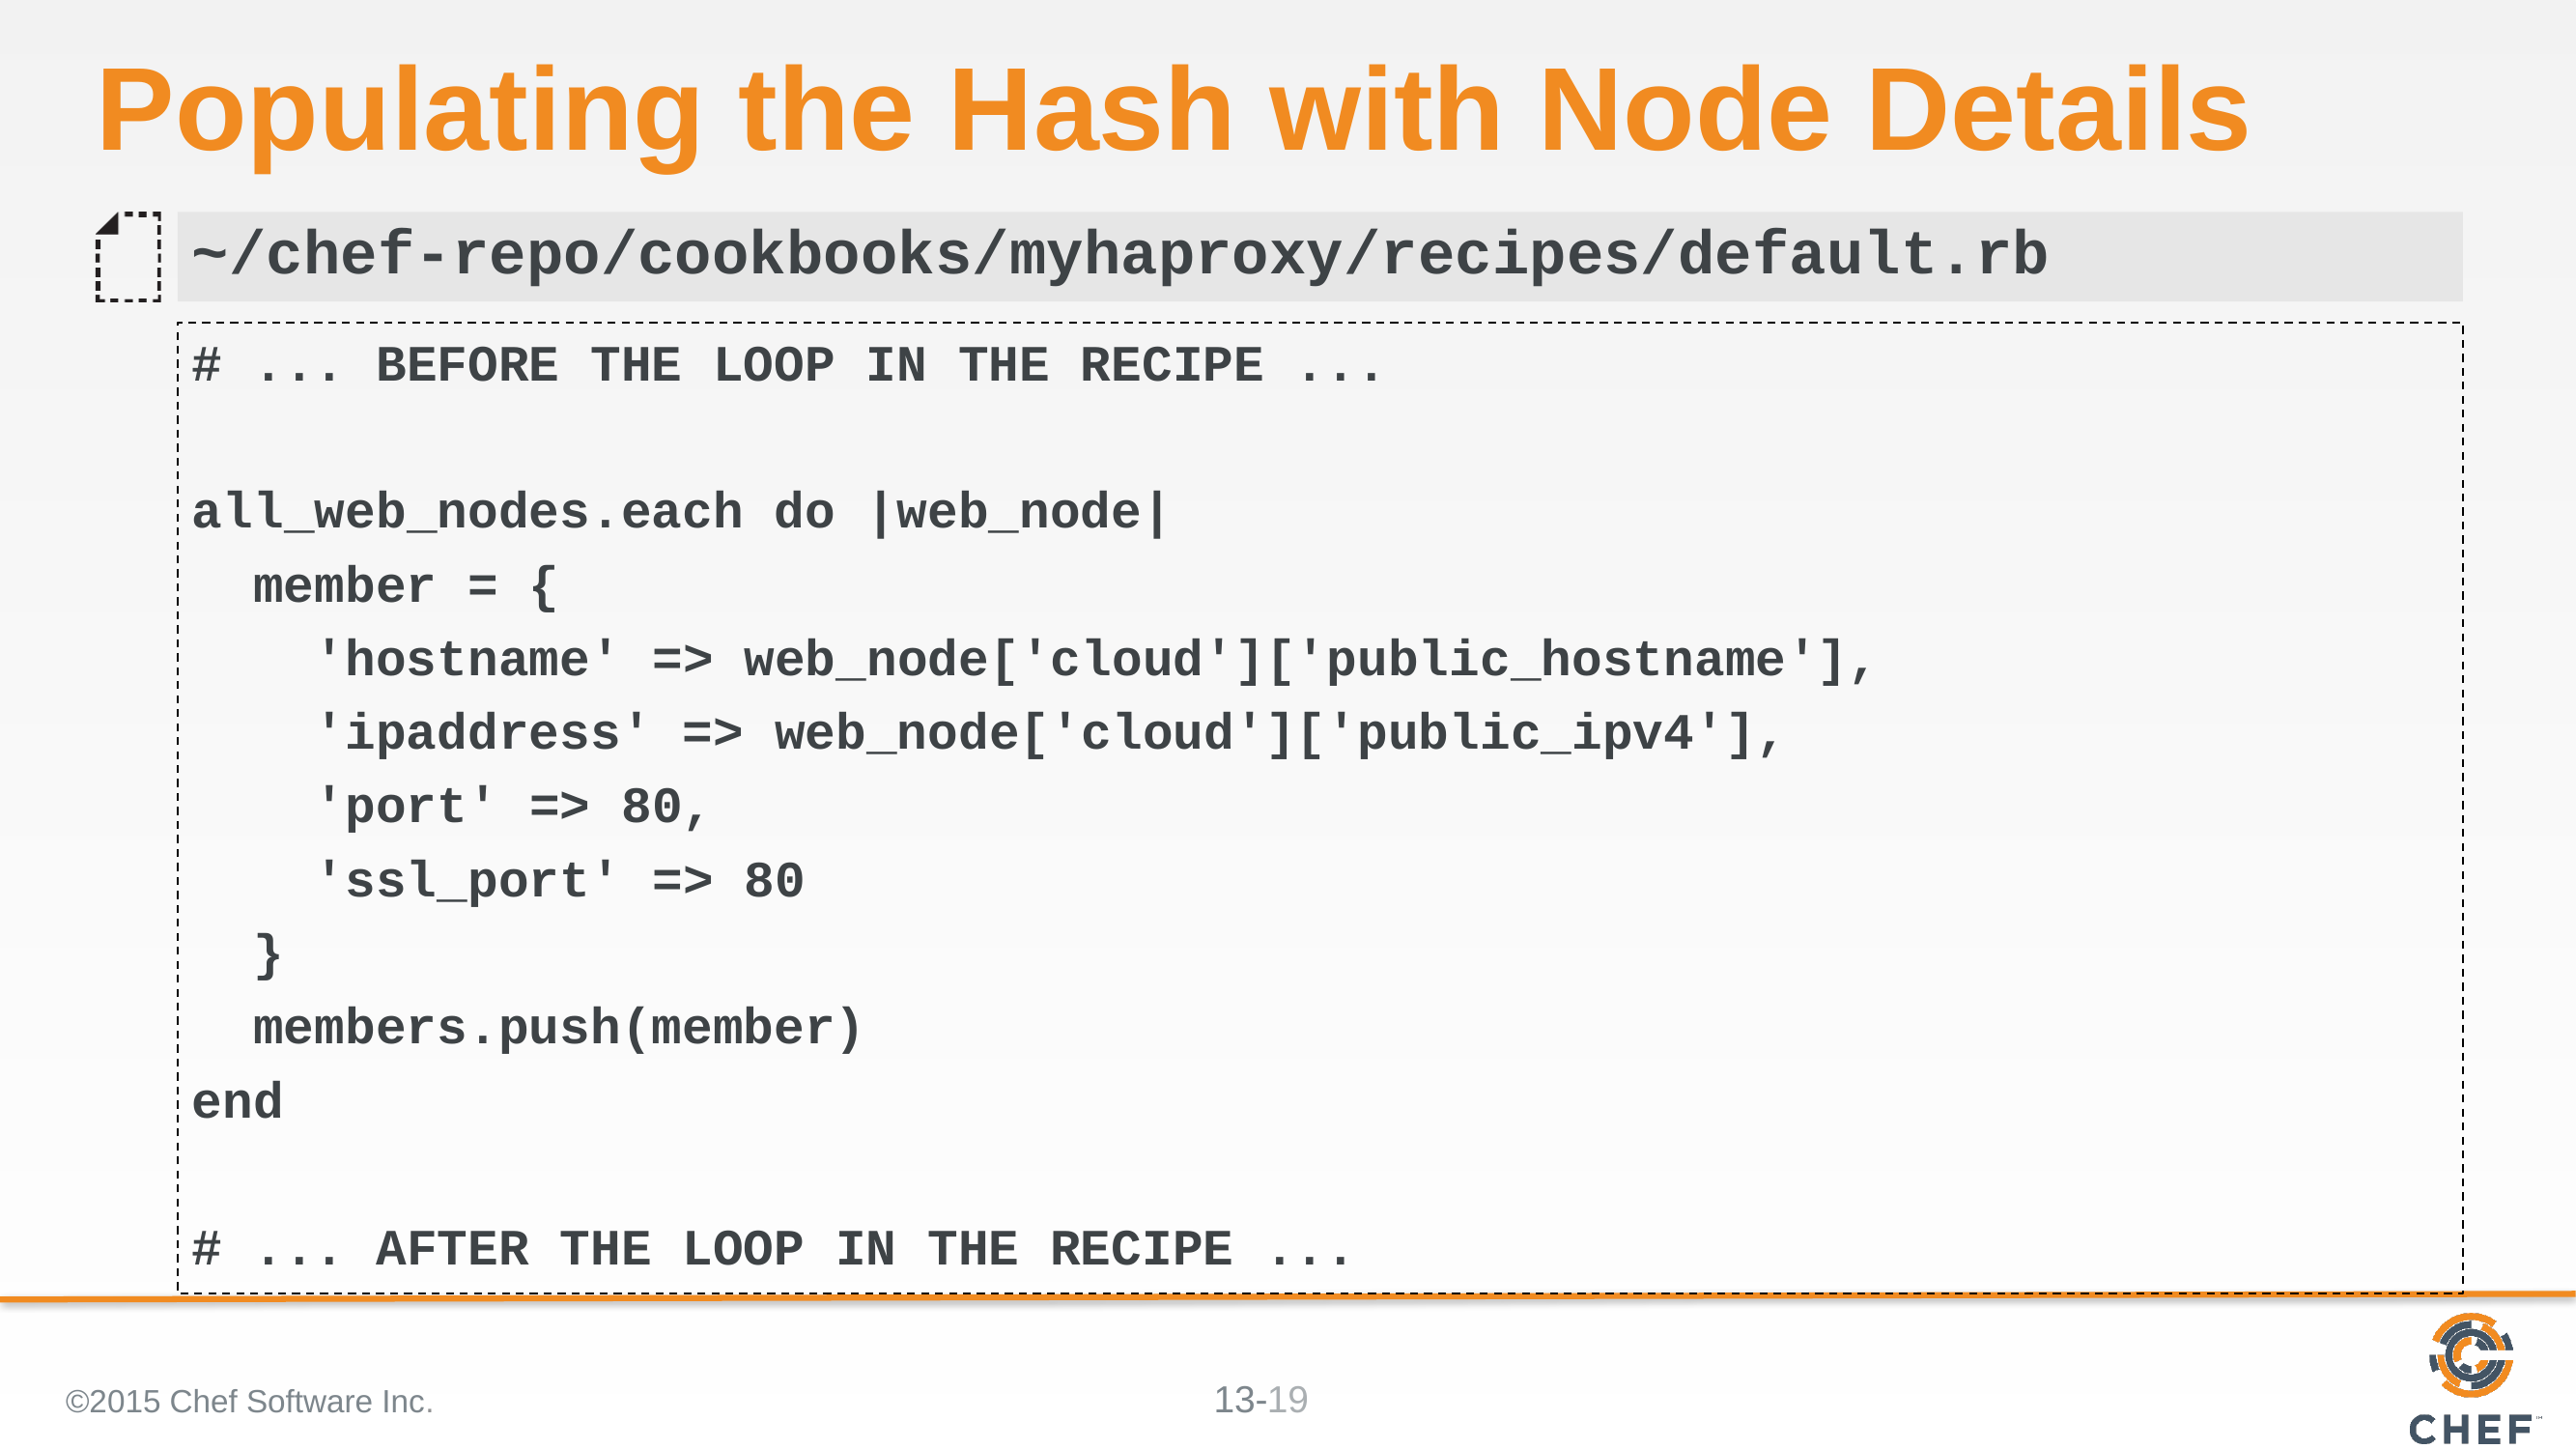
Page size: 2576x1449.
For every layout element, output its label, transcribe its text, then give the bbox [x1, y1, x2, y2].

list # ... BEFORE THE LOOP IN THE RECIPE ... all_web_nodes.each do |web_node| member = { 'hostname' => web_node['cloud']['public_hostname'], 'ipaddress' => web_node['cloud']['public_ipv4'], 'port' => 80, 'ssl_port' => 80 } members.push(member) end # ... AFTER THE LOOP IN THE RECIPE ... [177, 322, 2464, 1294]
title Populating the Hash with Node Details [96, 48, 2463, 180]
picture [2399, 1297, 2550, 1449]
list ~/chef-repo/cookbooks/myhaproxy/recipes/default.rb [177, 212, 2463, 302]
footer ©2015 Chef Software Inc. [51, 1359, 952, 1440]
slide_number 19 [998, 1359, 1578, 1437]
